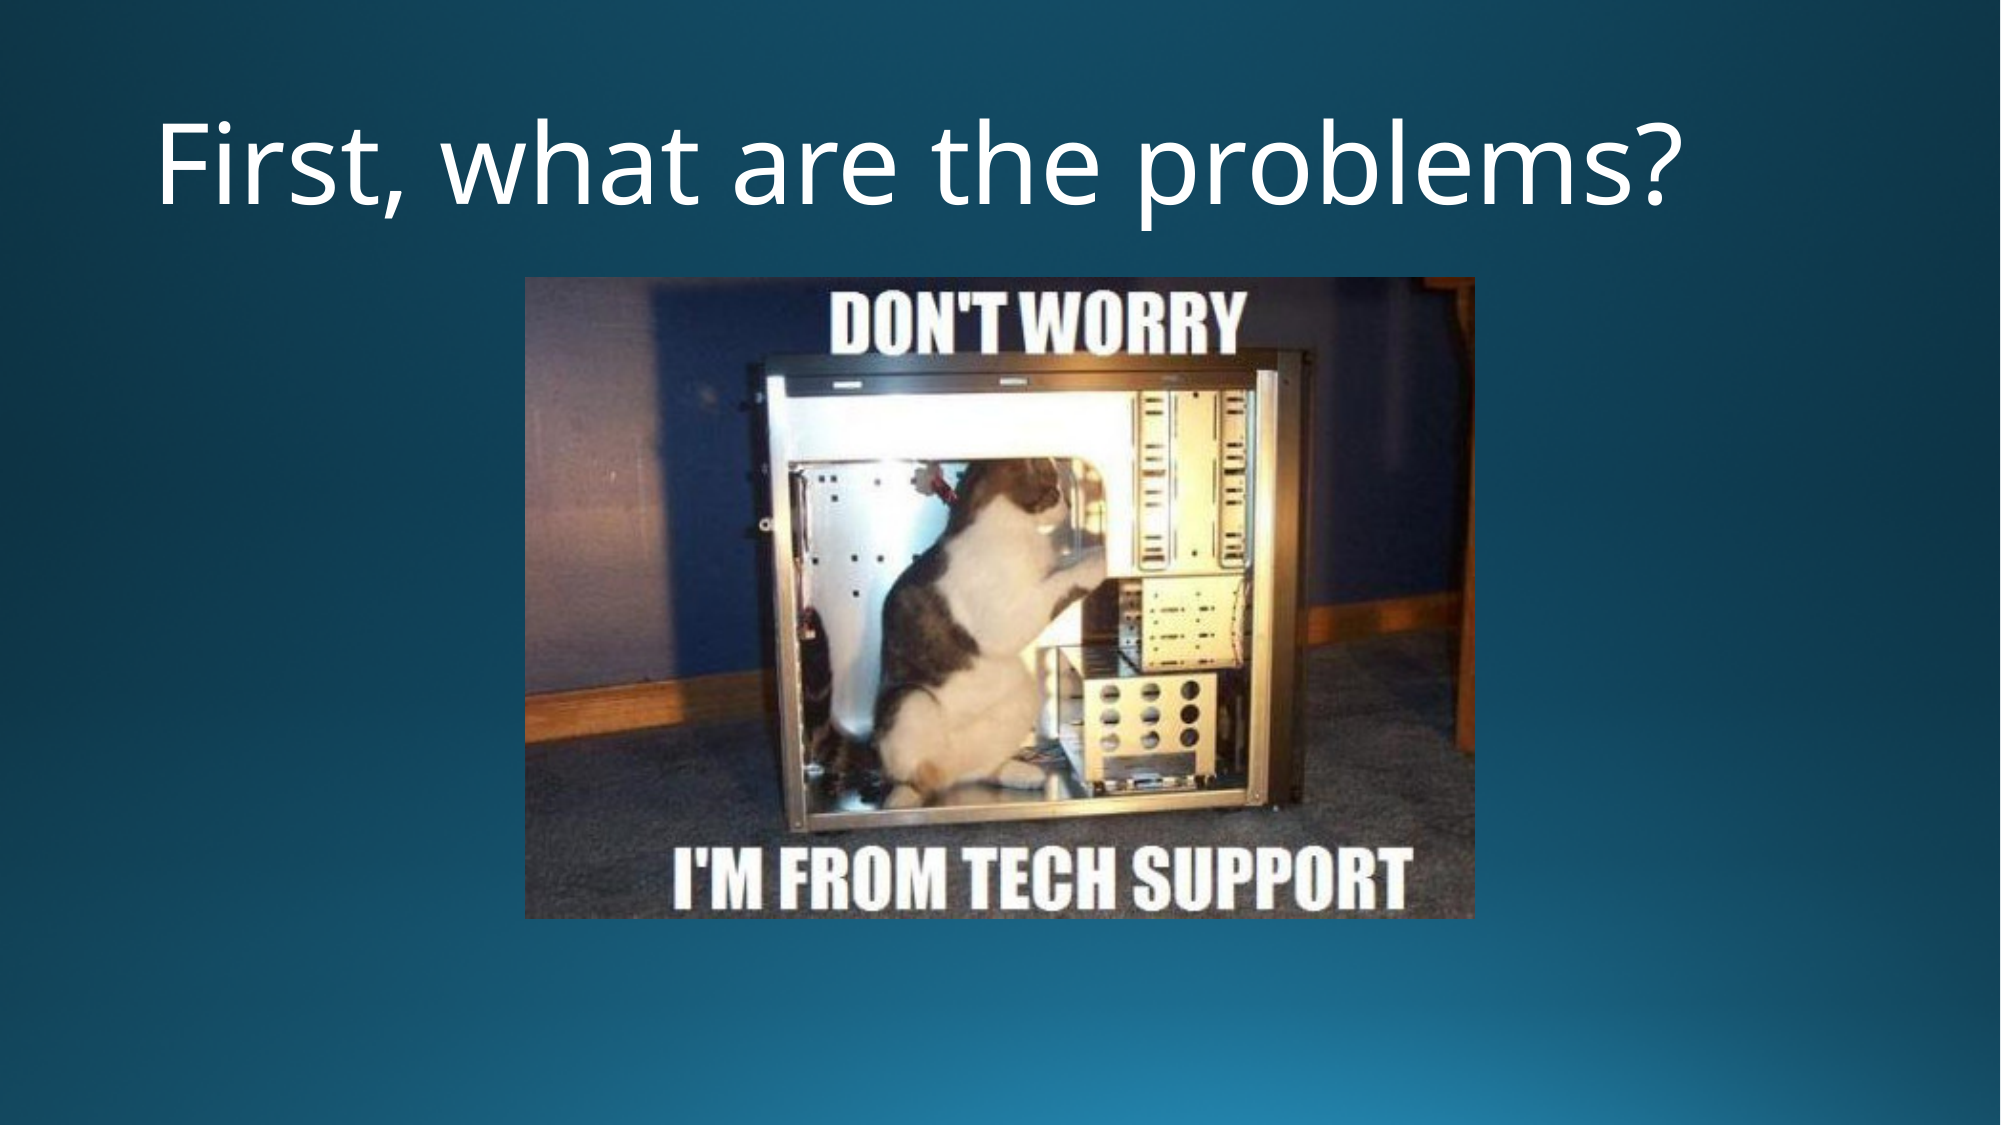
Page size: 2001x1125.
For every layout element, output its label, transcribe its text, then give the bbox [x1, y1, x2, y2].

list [525, 277, 1475, 919]
picture [0, 0, 2001, 1125]
title First, what are the problems? [137, 59, 1863, 278]
